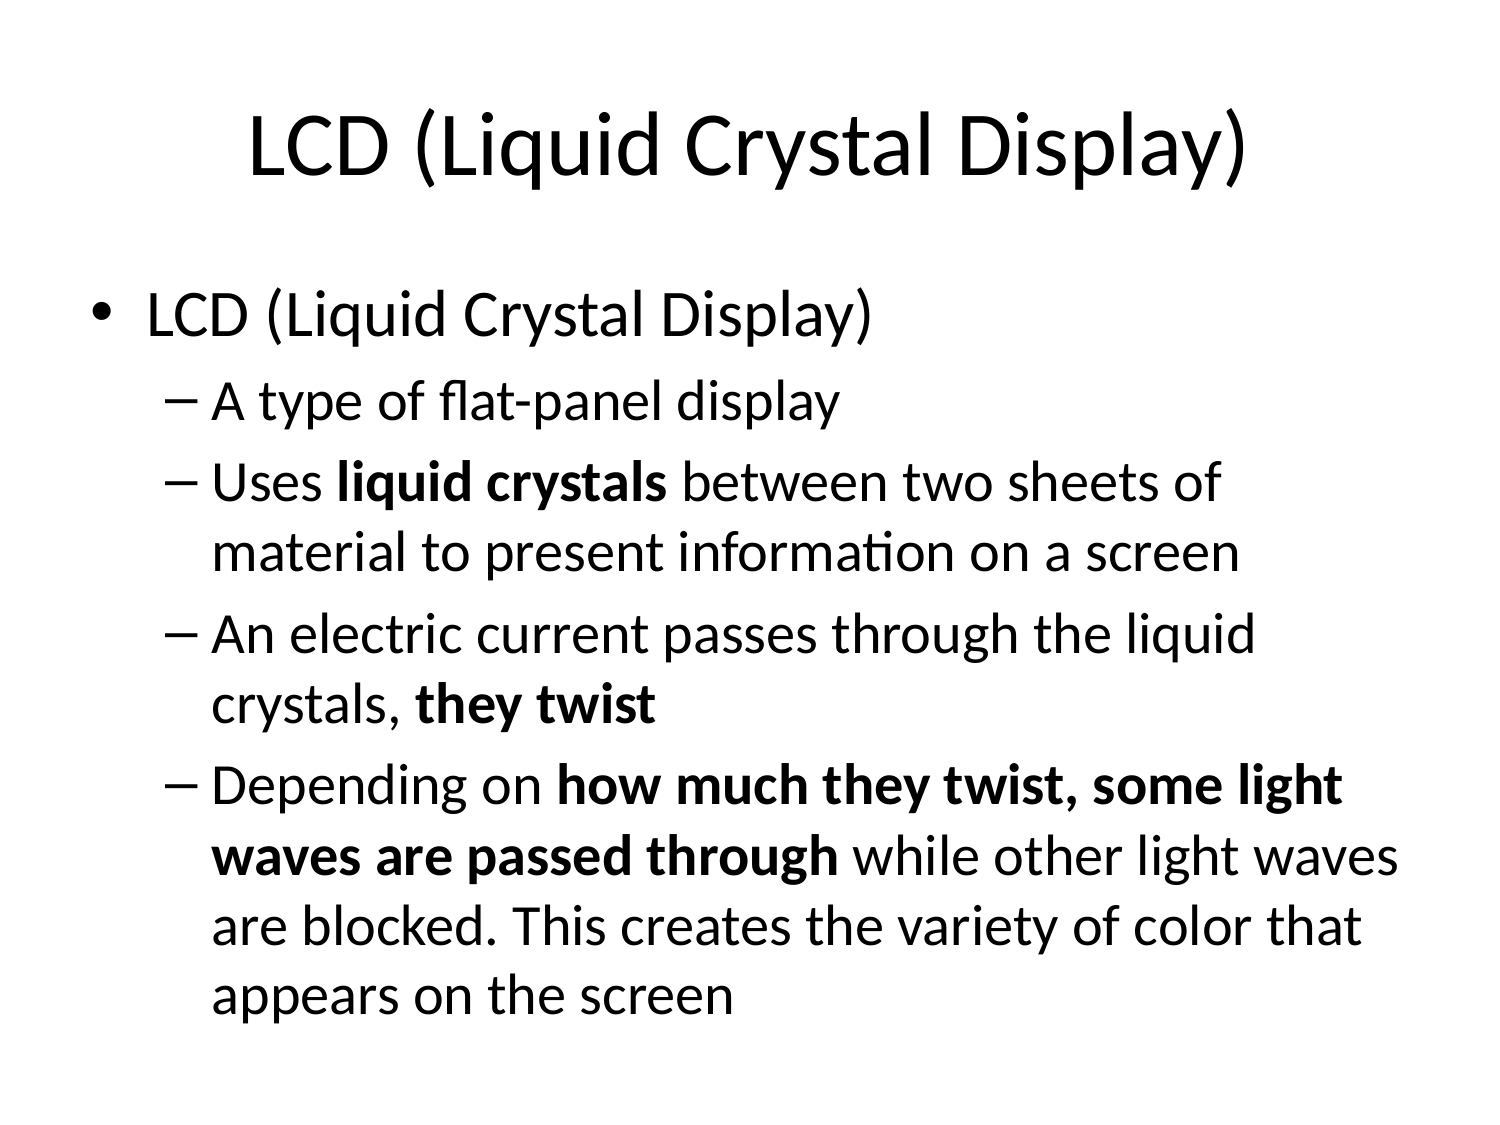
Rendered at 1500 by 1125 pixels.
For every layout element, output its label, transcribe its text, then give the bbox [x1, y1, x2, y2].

list LCD (Liquid Crystal Display) A type of flat-panel display Uses liquid crystals between two sheets of material to present information on a screen An electric current passes through the liquid crystals, they twist Depending on how much they twist, some light waves are passed through while other light waves are blocked. This creates the variety of color that appears on the screen [75, 262, 1425, 1005]
title LCD (Liquid Crystal Display) [75, 45, 1425, 233]
